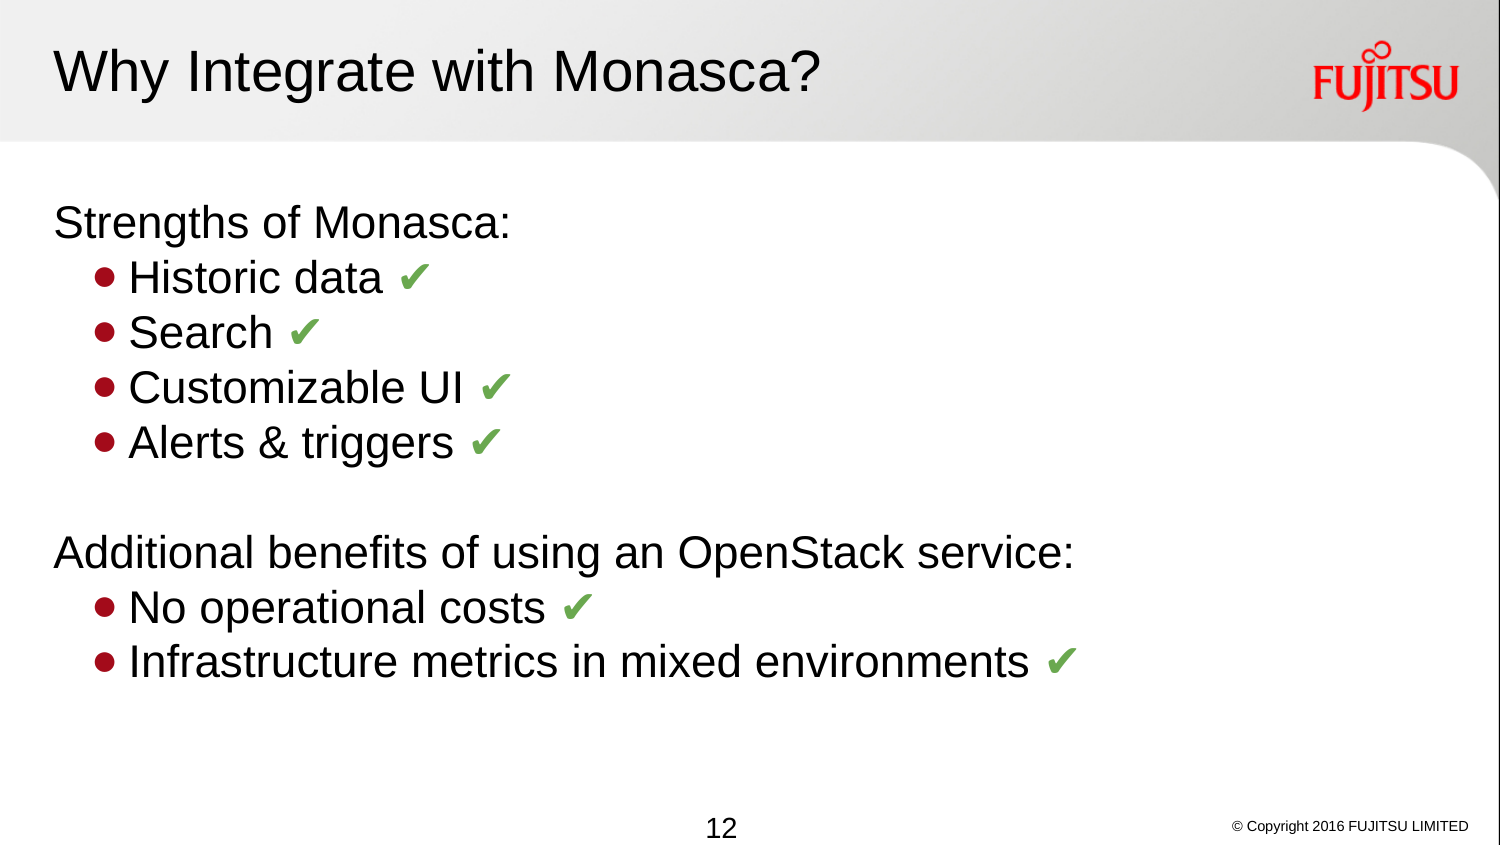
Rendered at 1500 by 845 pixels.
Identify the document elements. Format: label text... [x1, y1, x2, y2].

slide_number ‹#› [705, 810, 794, 844]
list Strengths of Monasca: Historic data ✔ Search ✔ Customizable UI ✔ Alerts & triggers ✔ Additional benefits of using an OpenStack service: No operational costs ✔ Infrastructure metrics in mixed environments ✔ [38, 177, 1457, 792]
picture [0, 0, 1500, 845]
title Why Integrate with Monasca? [38, 21, 1280, 124]
